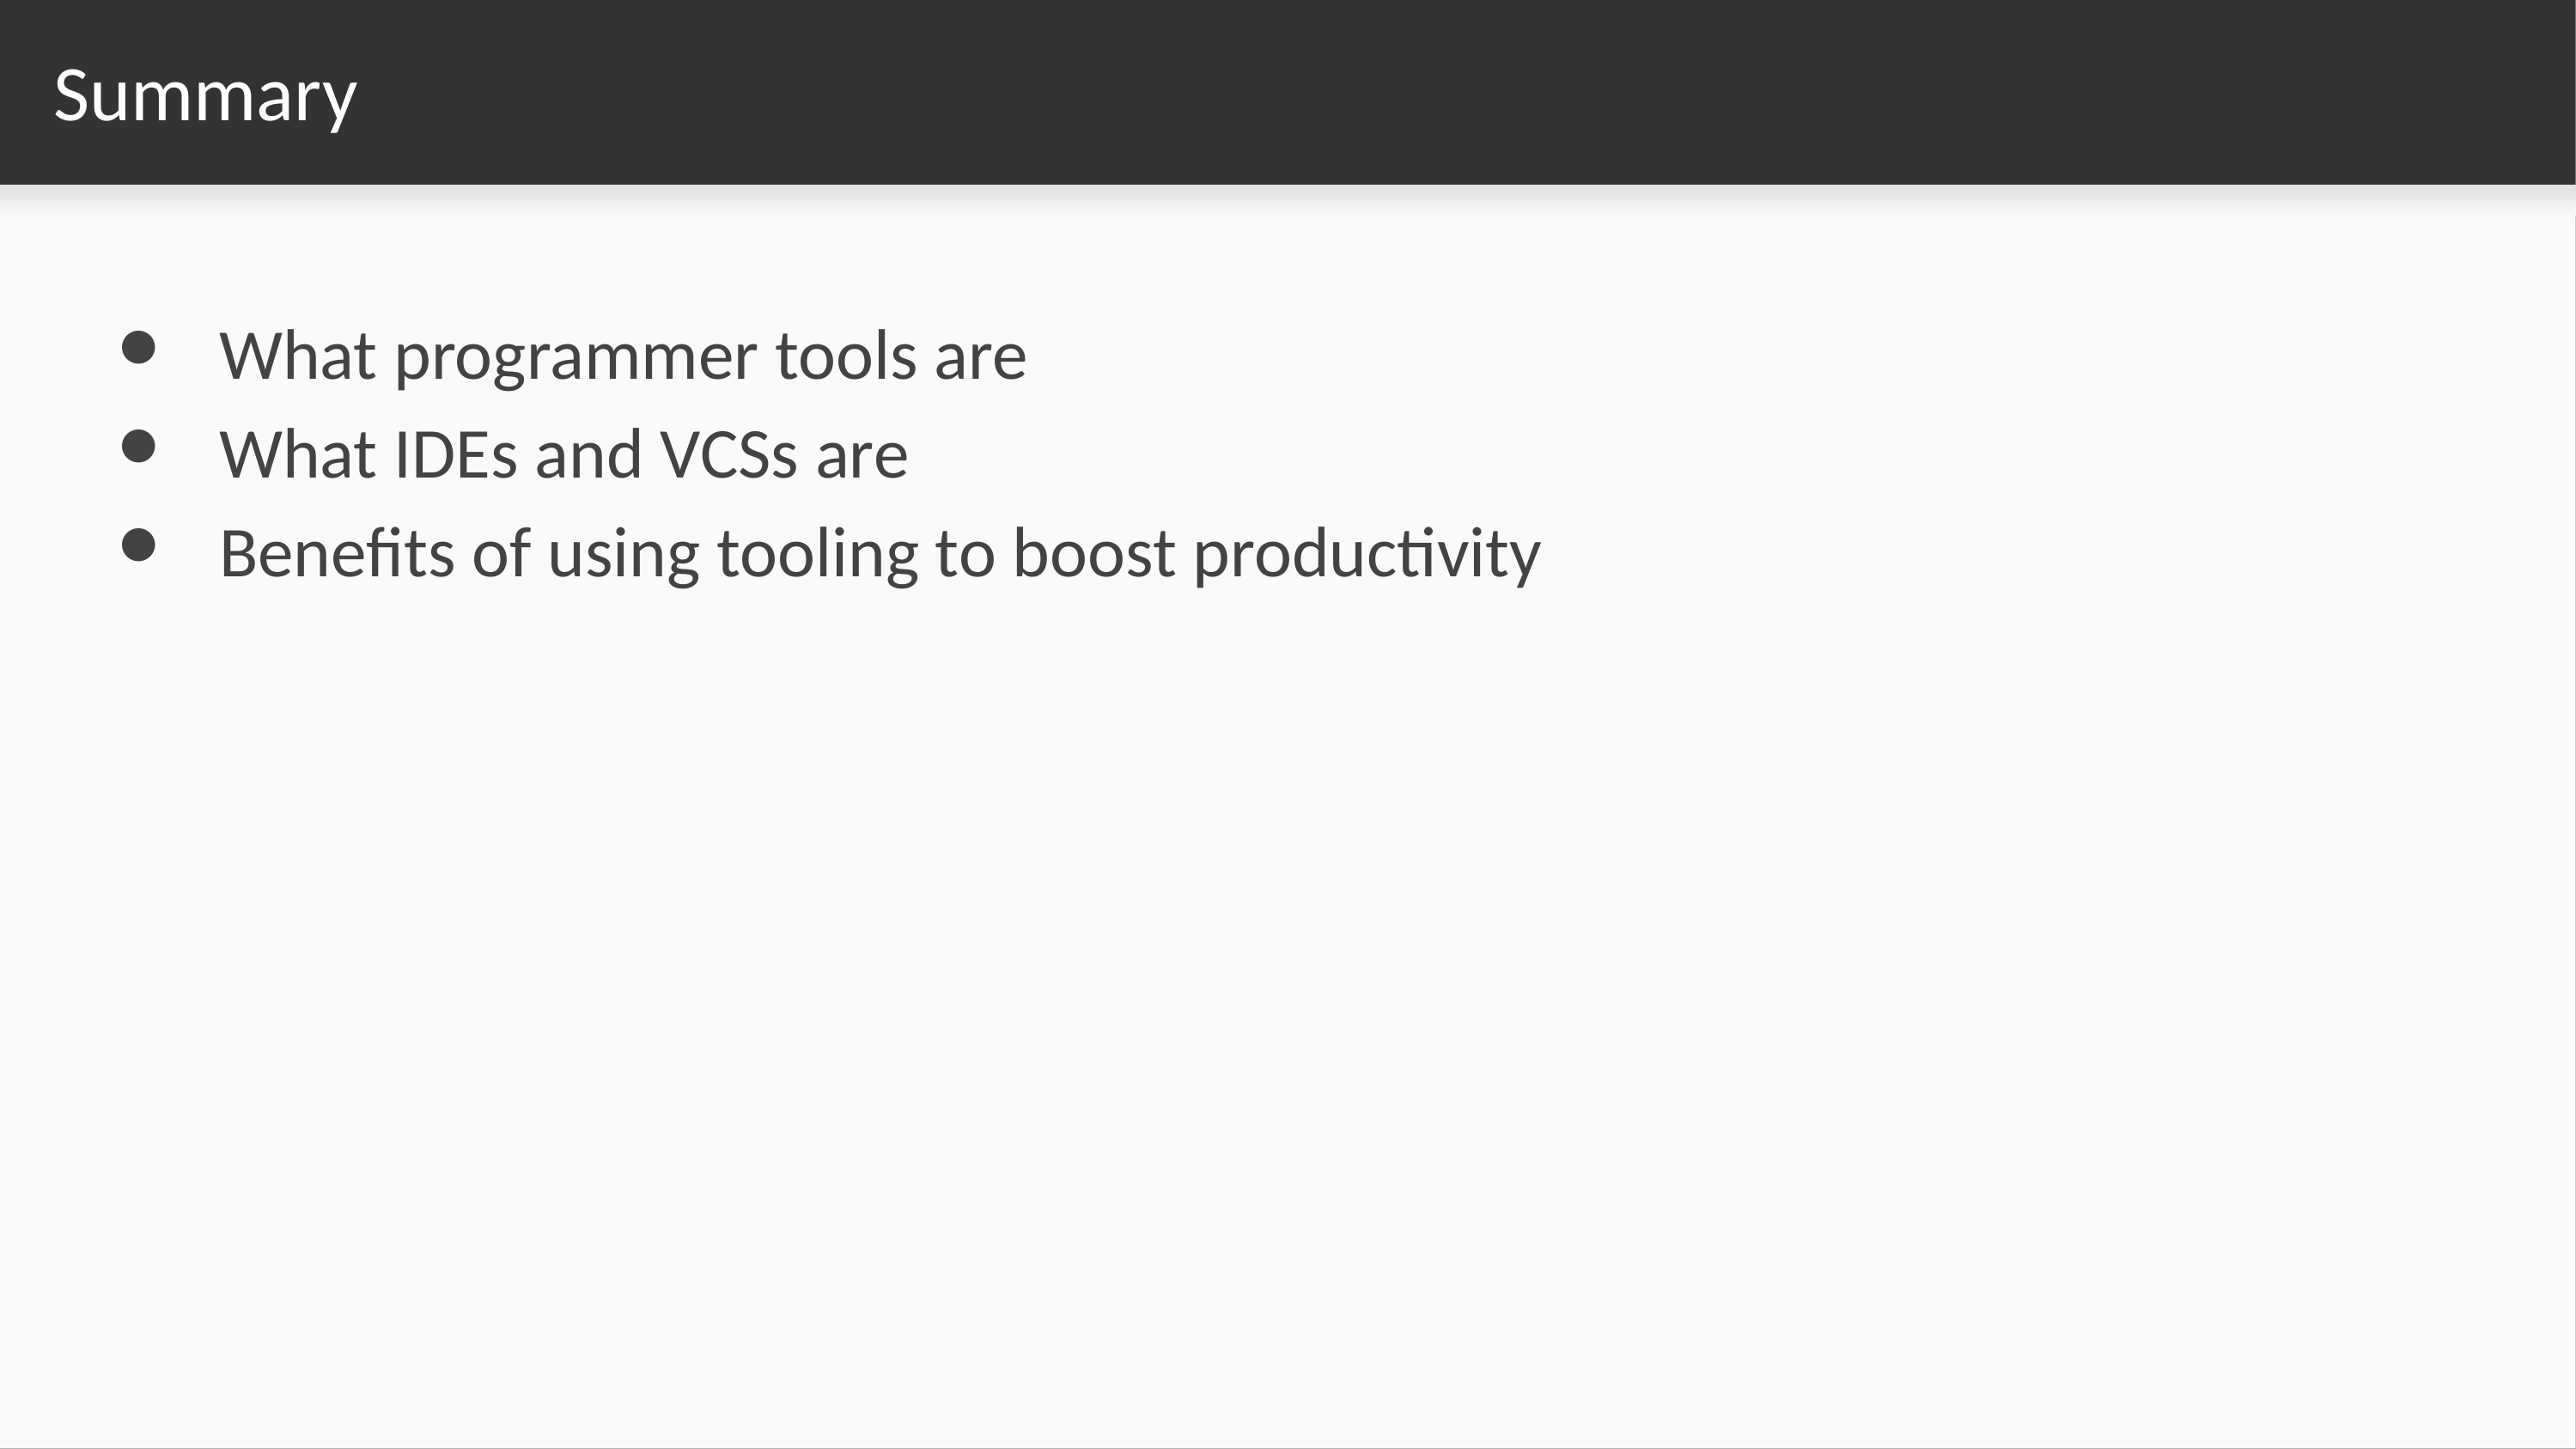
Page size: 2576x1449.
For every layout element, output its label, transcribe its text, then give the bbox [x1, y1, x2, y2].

list What programmer tools are What IDEs and VCSs are Benefits of using tooling to boost productivity [64, 269, 2520, 1403]
title Summary [27, 4, 2514, 174]
